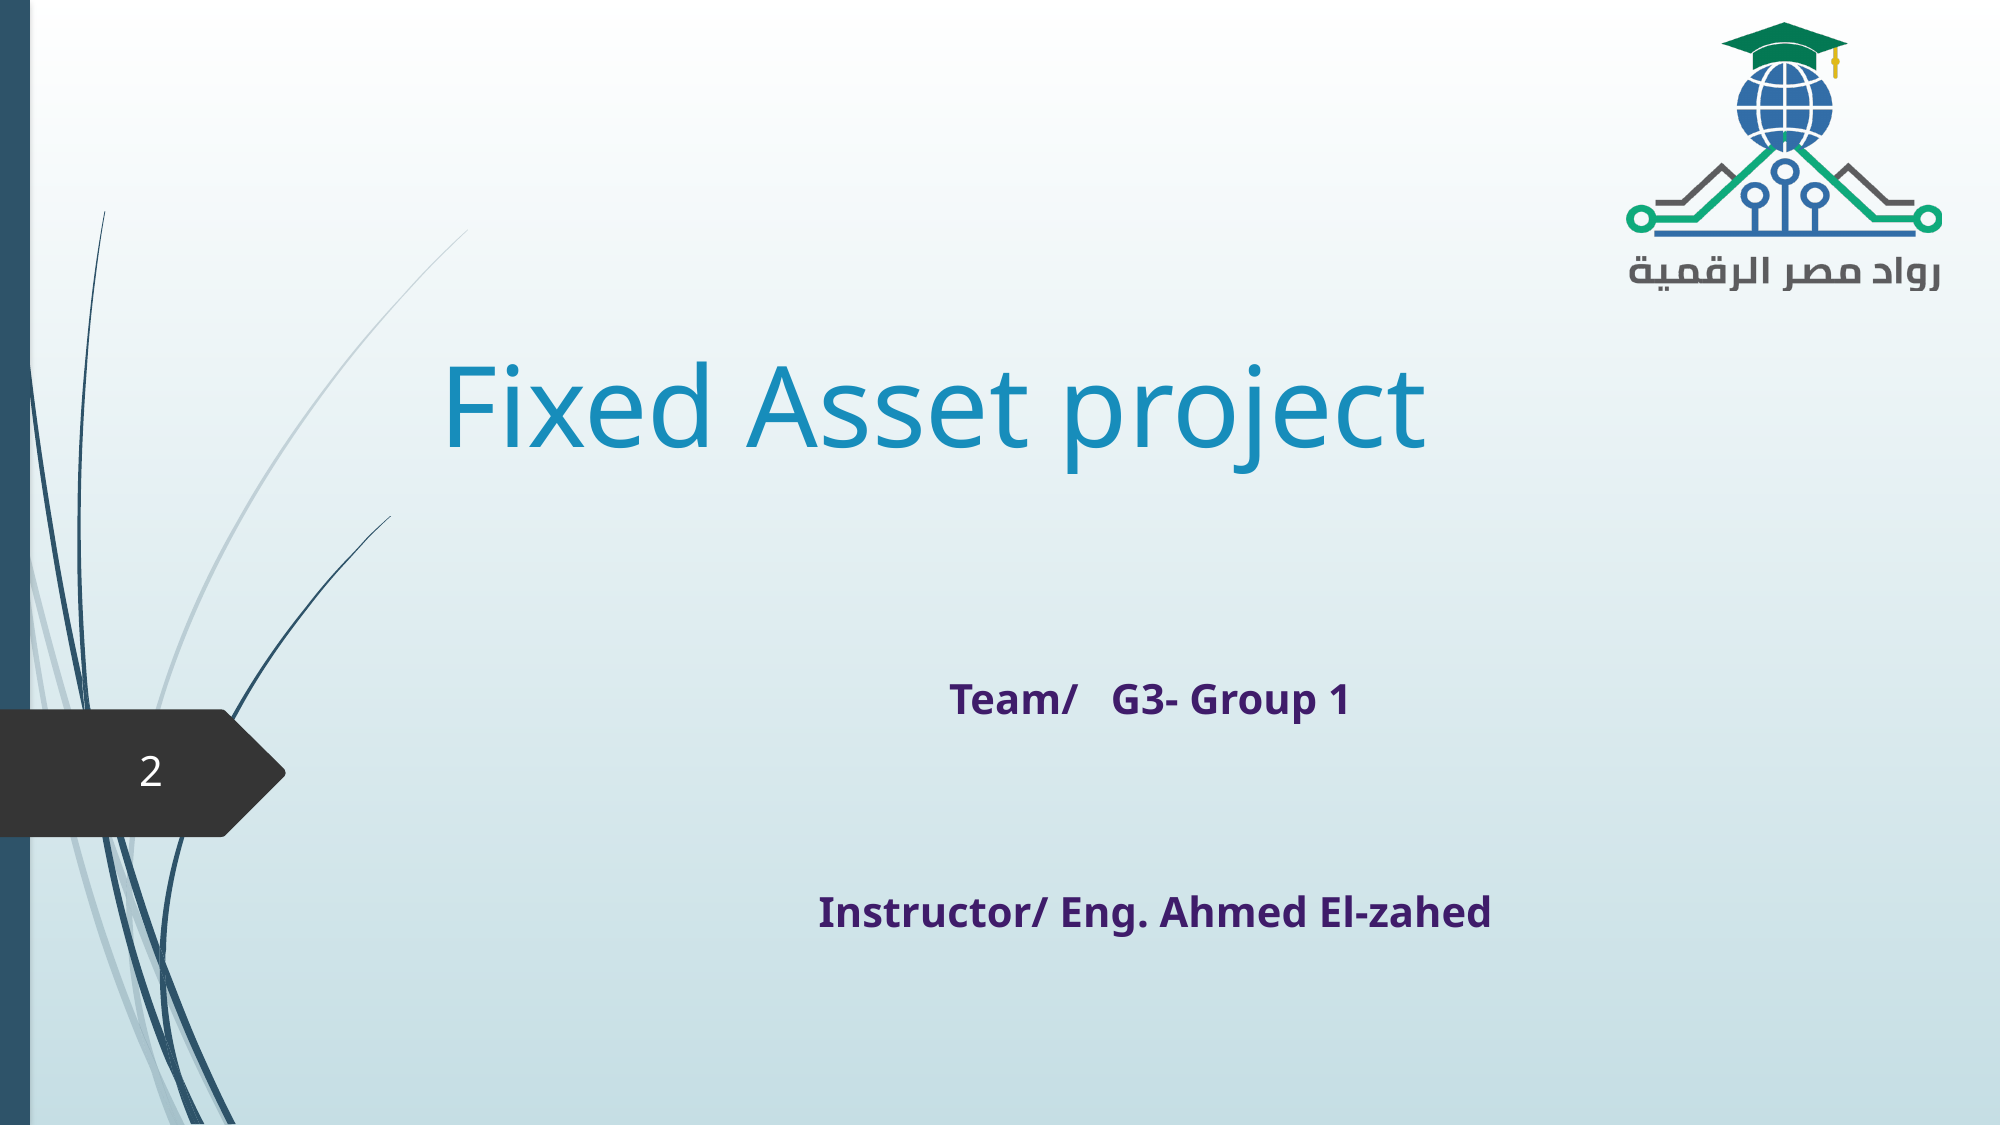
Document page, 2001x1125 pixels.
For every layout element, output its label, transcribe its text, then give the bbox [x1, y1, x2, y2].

title Fixed Asset project [424, 327, 1888, 614]
subtitle Team/ G3- Group 1 Instructor/ Eng. Ahmed El-zahed [424, 664, 1888, 969]
slide_number 2 [87, 743, 216, 803]
picture [1626, 21, 1942, 292]
